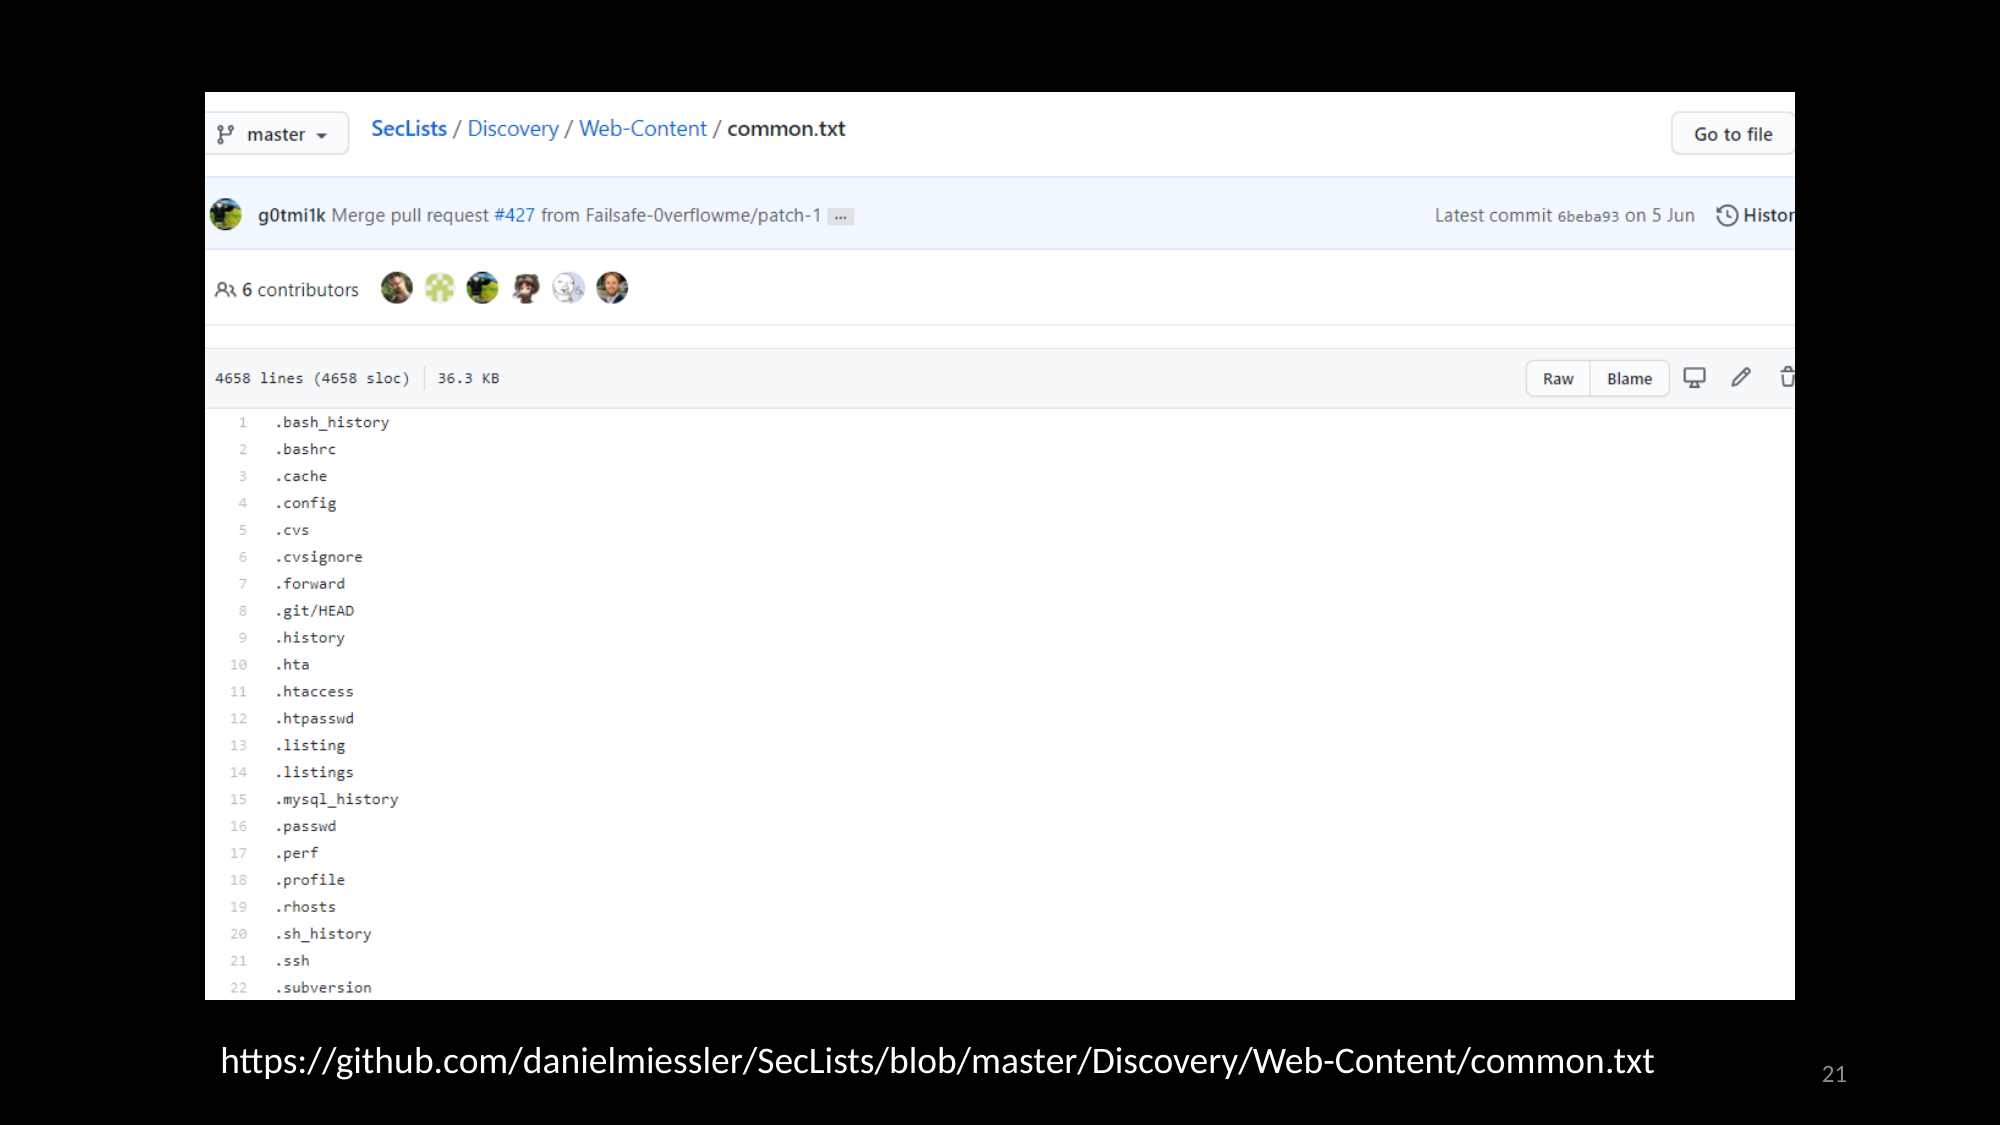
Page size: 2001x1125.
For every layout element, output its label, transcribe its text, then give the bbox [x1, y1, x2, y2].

picture [205, 92, 1795, 1000]
slide_number 21 [1412, 1042, 1863, 1103]
text_box https://github.com/danielmiessler/SecLists/blob/master/Discovery/Web-Content/common.txt [205, 1028, 1795, 1089]
